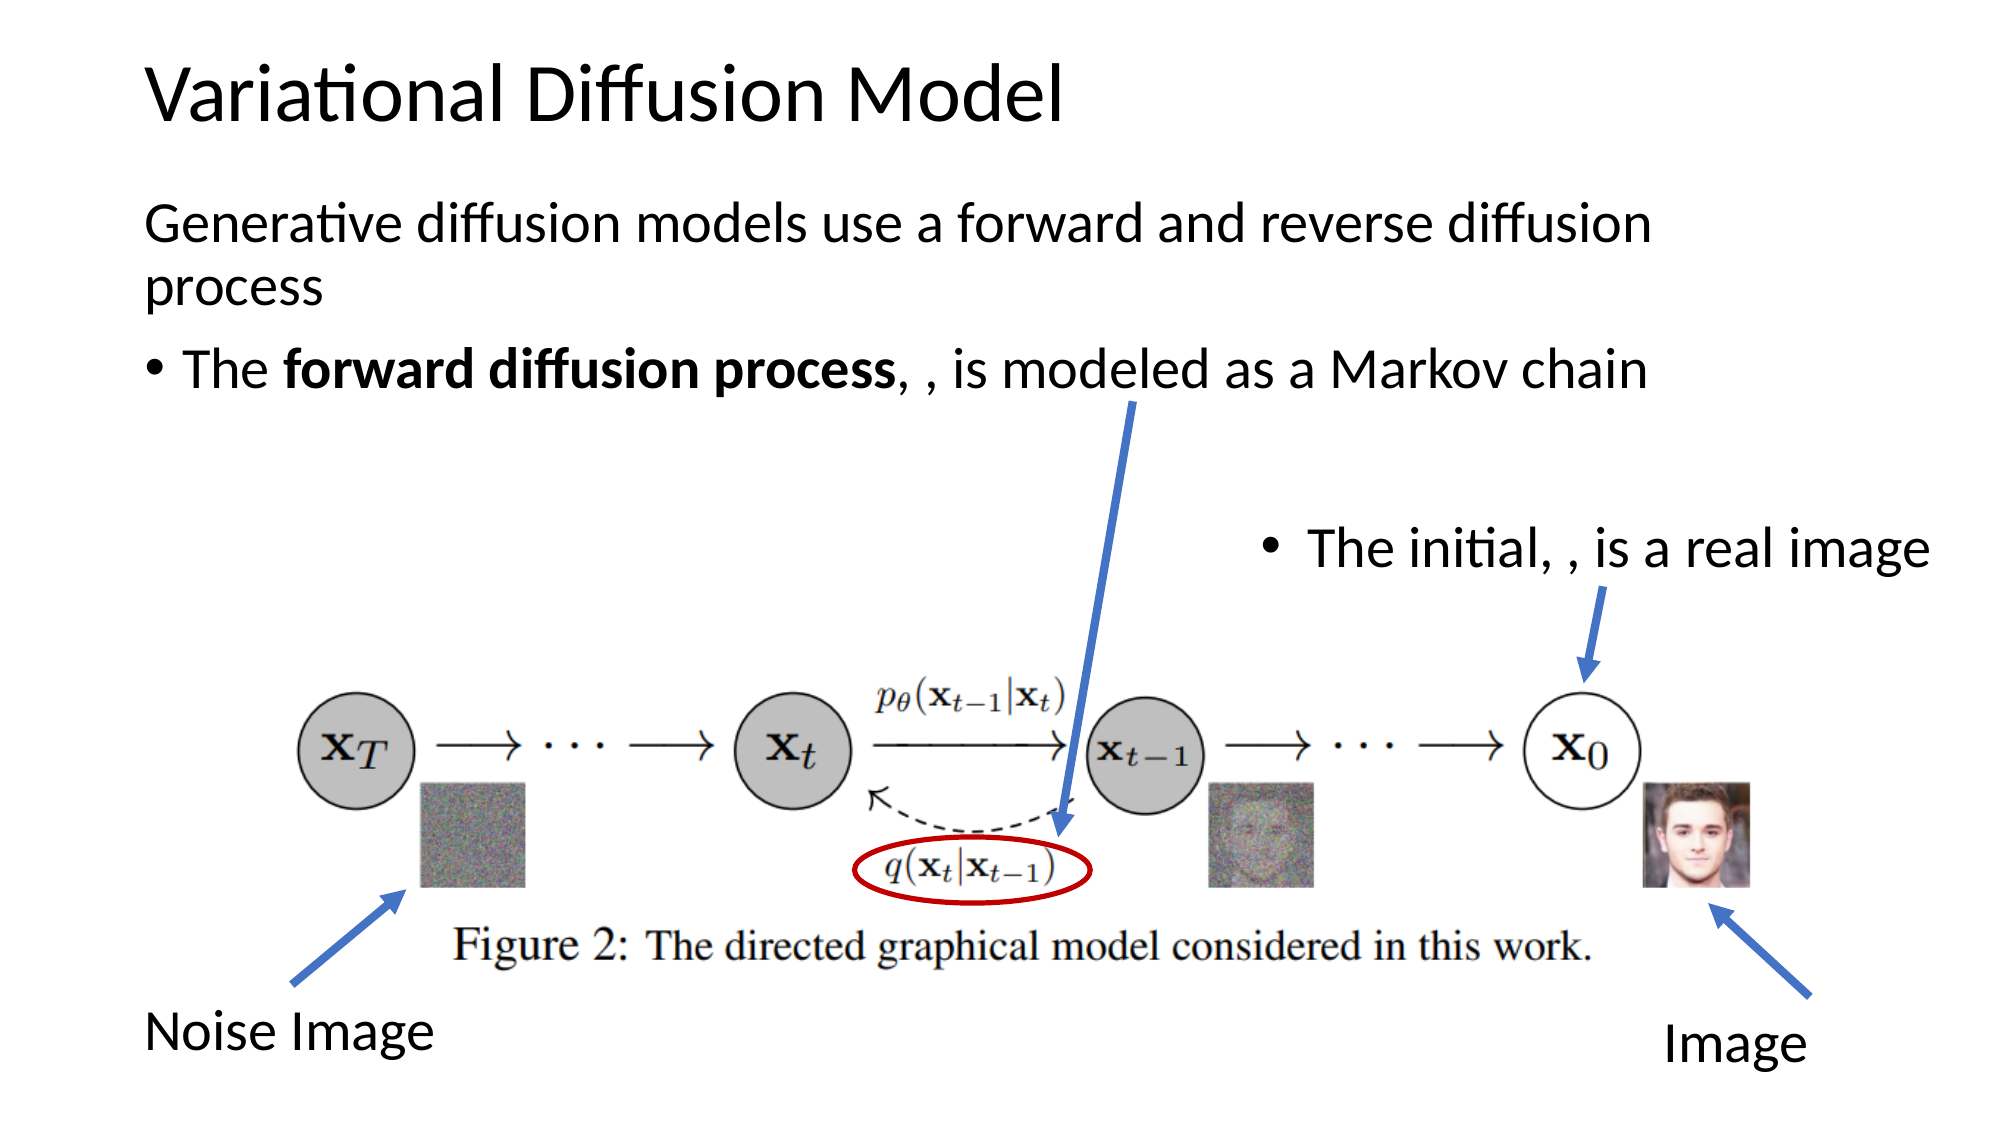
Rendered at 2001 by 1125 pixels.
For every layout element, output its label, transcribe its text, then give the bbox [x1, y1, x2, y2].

text_box The initial, , is a real image [1245, 501, 1960, 587]
picture [276, 669, 1762, 985]
title Variational Diffusion Model [129, 22, 1855, 166]
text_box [291, 889, 407, 985]
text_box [1708, 903, 1810, 997]
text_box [1583, 587, 1604, 684]
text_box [1058, 401, 1133, 838]
